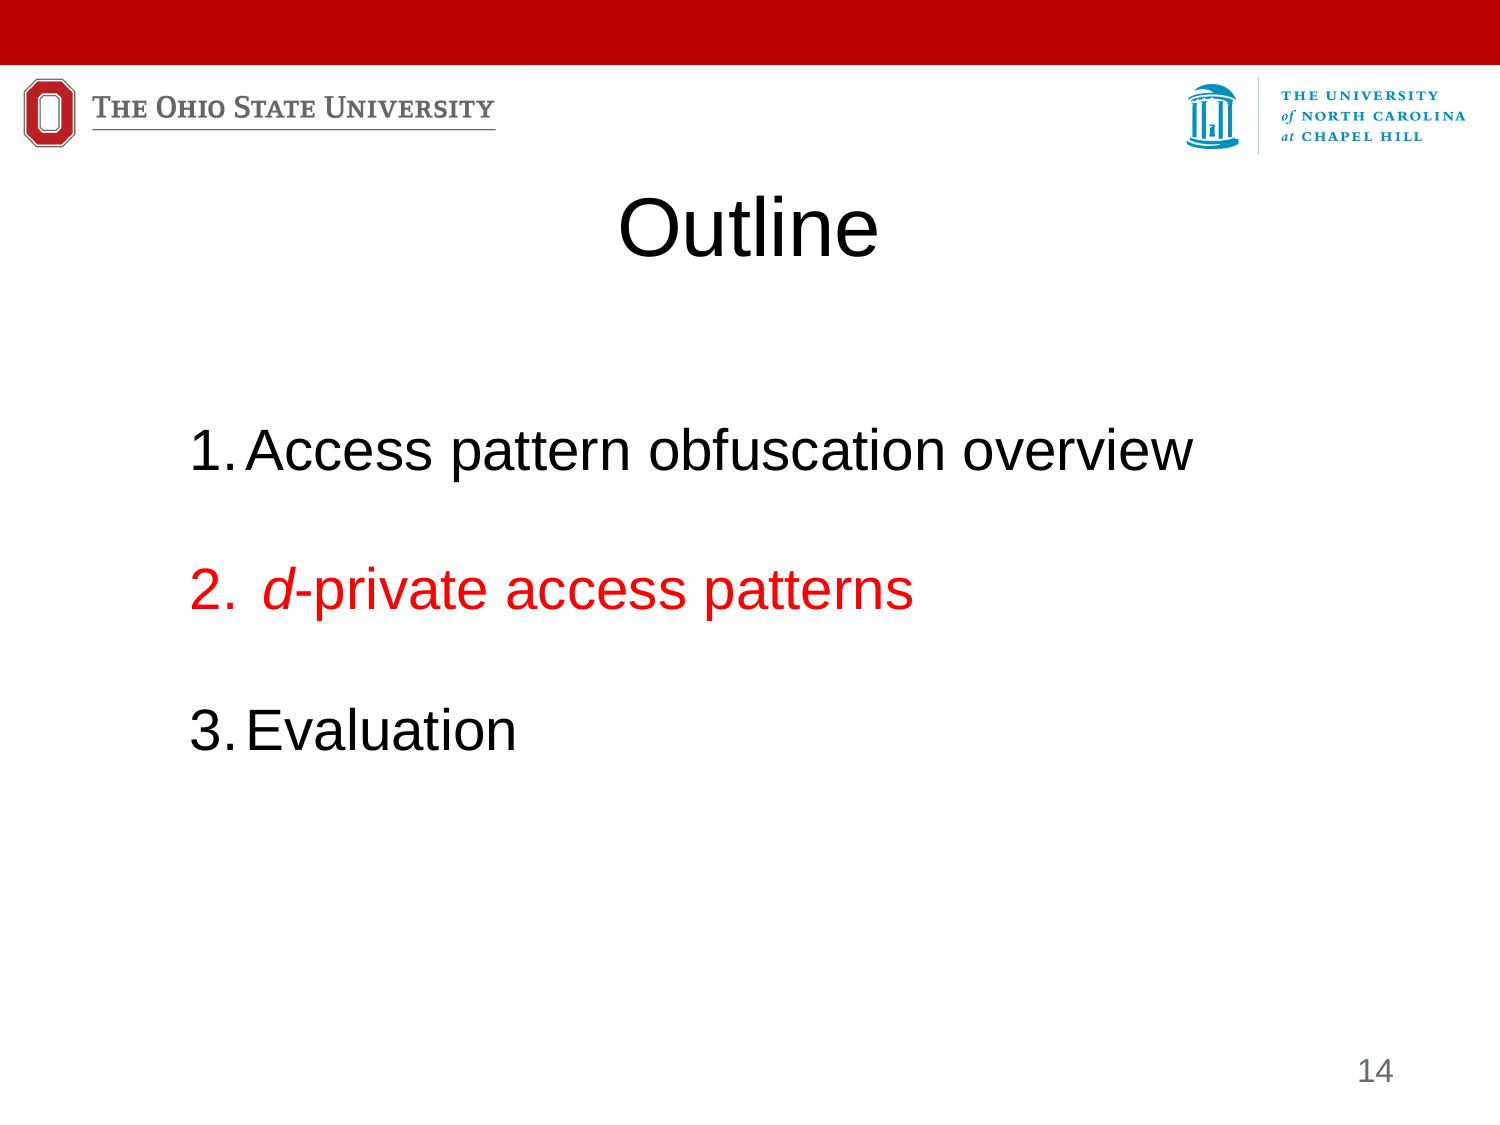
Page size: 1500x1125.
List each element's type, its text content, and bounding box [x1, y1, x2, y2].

text_box Outline [602, 165, 896, 281]
text_box [0, 0, 1500, 66]
text_box [518, 66, 1500, 168]
picture [1183, 75, 1469, 157]
picture [0, 65, 519, 161]
text_box Access pattern obfuscation overview d-private access patterns Evaluation [174, 404, 1210, 769]
